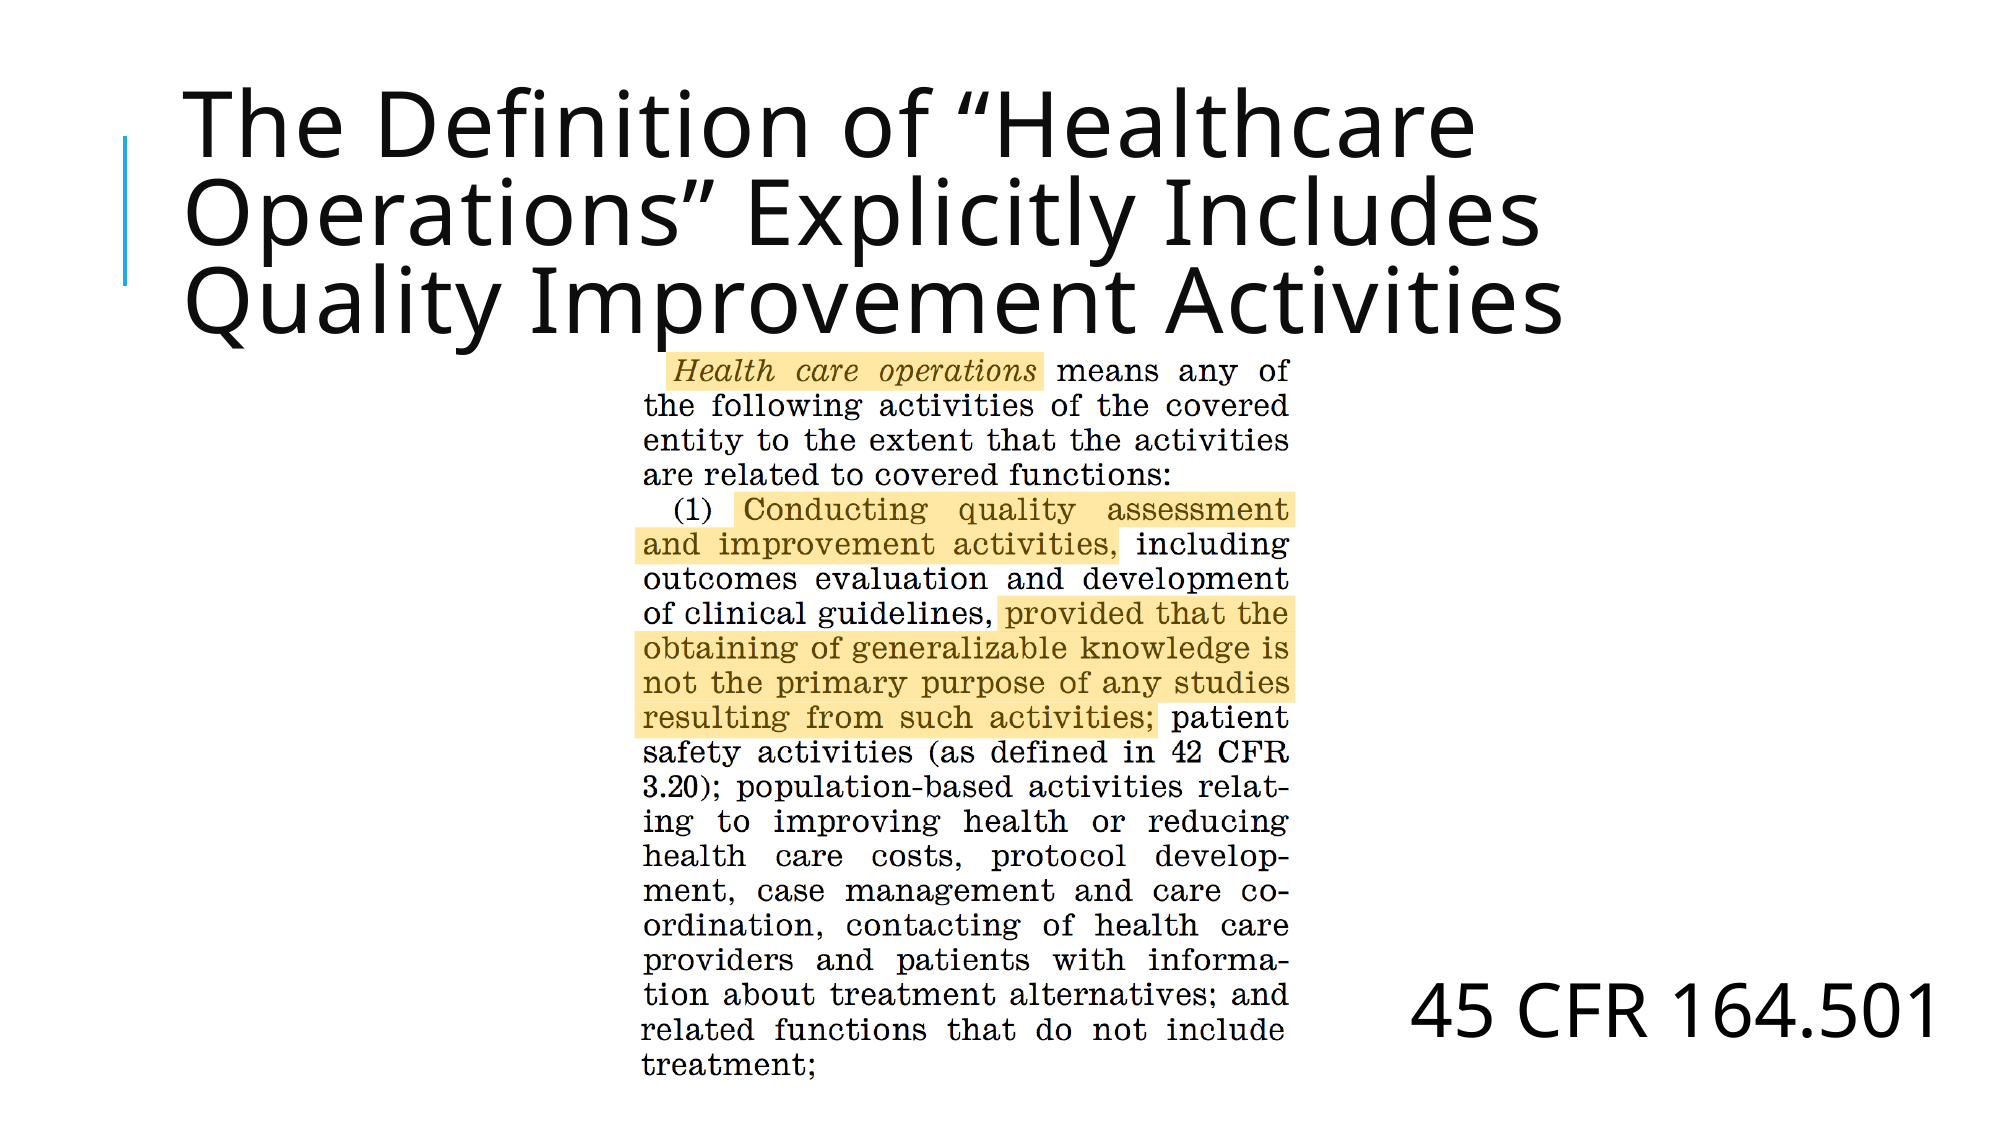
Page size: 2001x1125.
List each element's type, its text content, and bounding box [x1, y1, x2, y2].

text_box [628, 566, 1302, 1085]
text_box 45 CFR 164.501 [1395, 955, 1969, 1060]
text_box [628, 351, 1302, 493]
title The Definition of “Healthcare Operations” Explicitly Includes Quality Improvement Activities [168, 96, 1763, 342]
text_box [634, 595, 1296, 739]
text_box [634, 491, 1296, 565]
